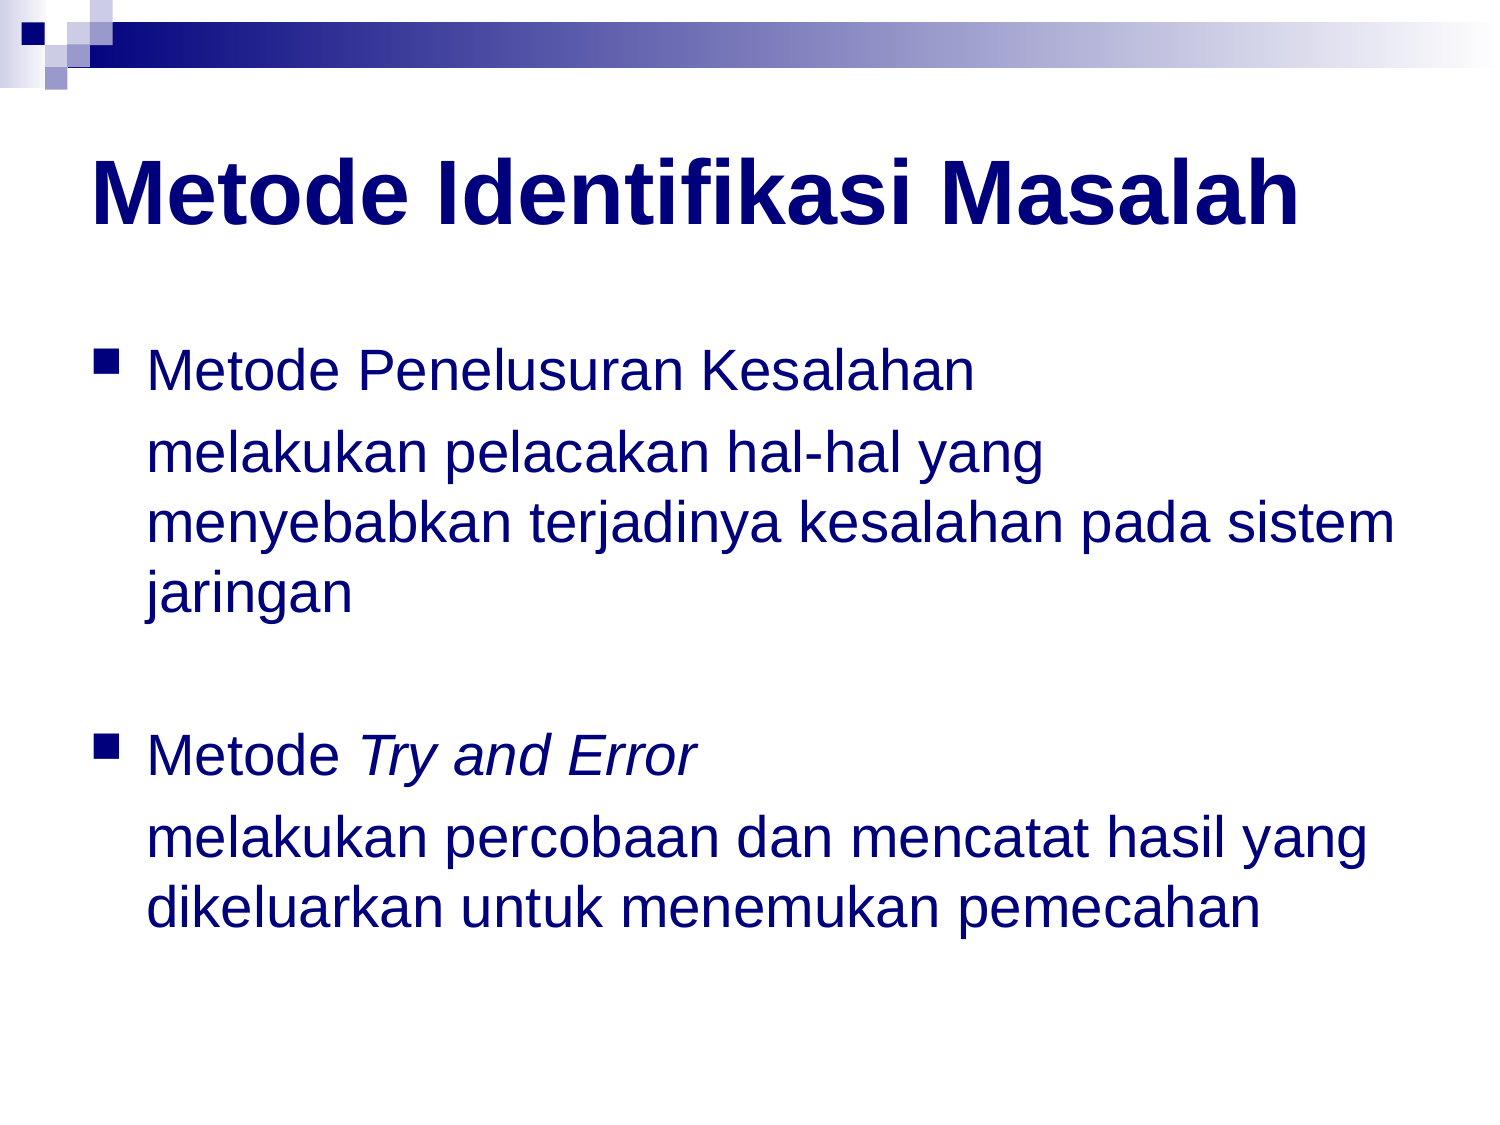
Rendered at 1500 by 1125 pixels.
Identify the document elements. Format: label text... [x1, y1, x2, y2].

title Metode Identifikasi Masalah [75, 75, 1425, 300]
list Metode Penelusuran Kesalahan melakukan pelacakan hal-hal yang menyebabkan terjadinya kesalahan pada sistem jaringan Metode Try and Error melakukan percobaan dan mencatat hasil yang dikeluarkan untuk menemukan pemecahan [75, 324, 1425, 963]
